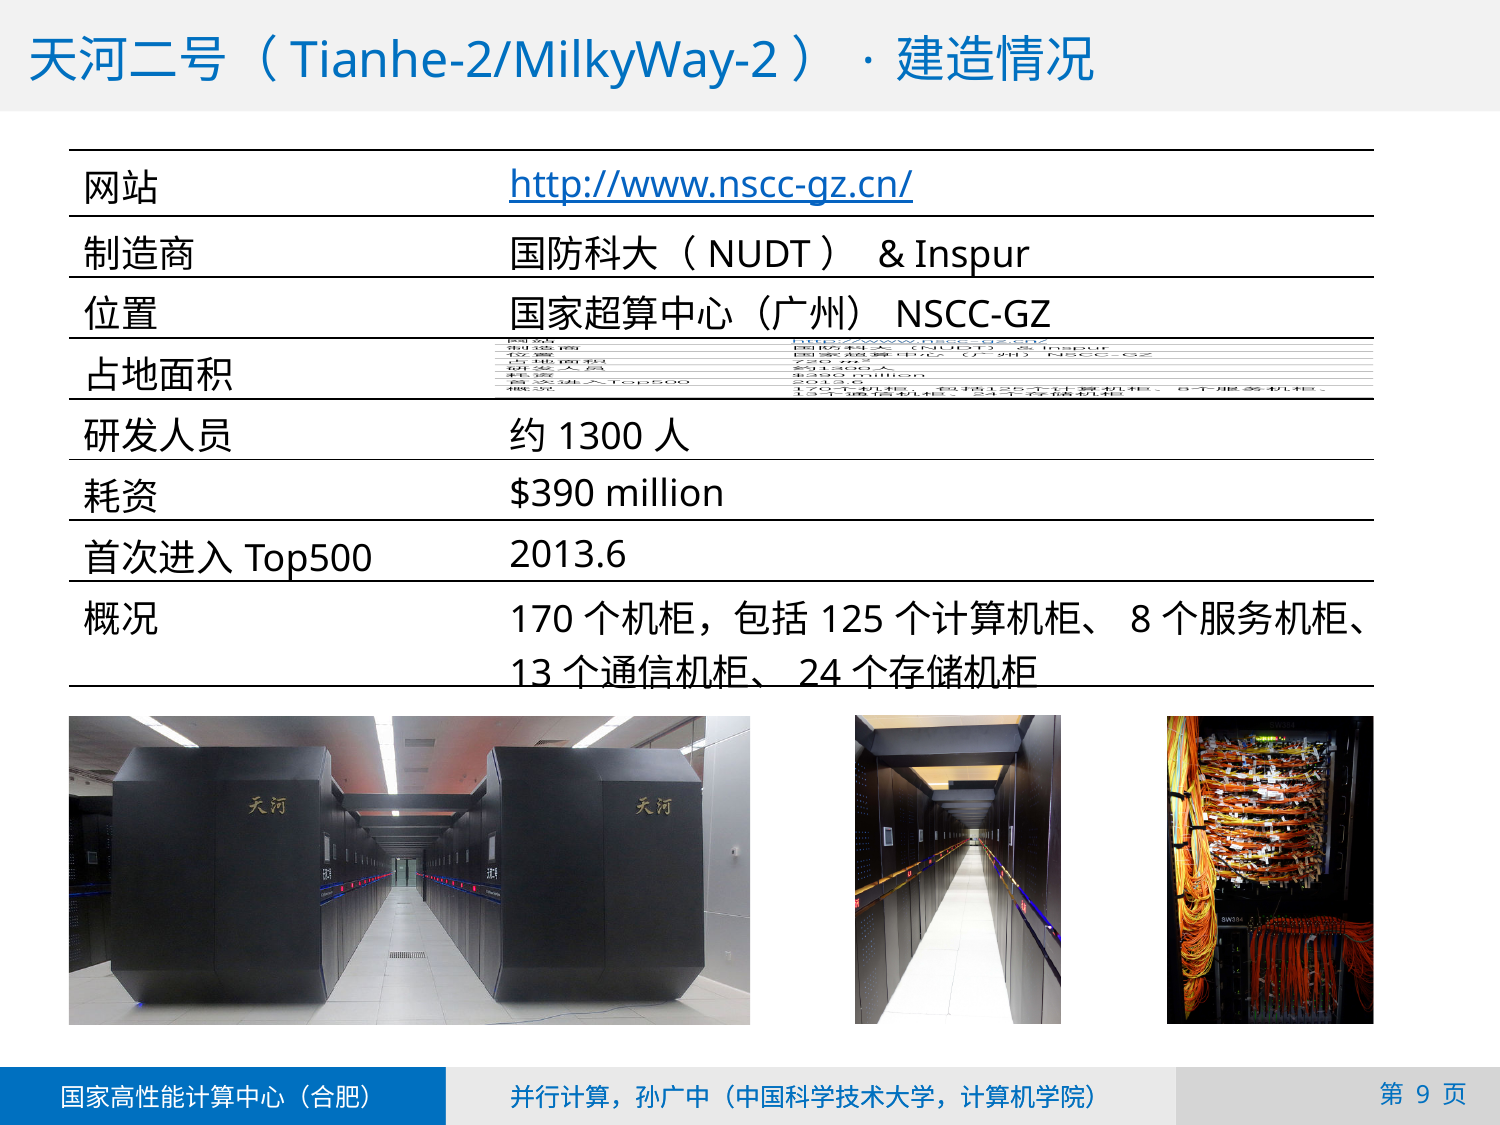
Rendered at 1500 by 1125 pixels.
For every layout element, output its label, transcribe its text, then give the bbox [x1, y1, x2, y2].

slide_number [1198, 1067, 1354, 1125]
table_cell 占地面积 [69, 339, 494, 398]
table_cell 首次进入Top500 [69, 521, 494, 580]
slide_number 第 页 [1354, 1067, 1483, 1125]
table_cell $390 million [494, 460, 1374, 519]
picture [855, 715, 1061, 1024]
table_cell 2013.6 [494, 521, 1374, 580]
table_cell 约1300人 [494, 400, 1374, 459]
picture [1166, 715, 1374, 1024]
table_header 网站 [69, 151, 494, 215]
table_cell 170个机柜，包括125个计算机柜、8个服务机柜、13个通信机柜、24个存储机柜 [494, 582, 1374, 685]
table_cell 制造商 [69, 217, 494, 276]
table_cell 耗资 [69, 460, 494, 519]
table_cell 概况 [69, 582, 494, 685]
text_box 天河二号（Tianhe-2/MilkyWay-2）·建造情况 [13, 20, 1111, 96]
table_header http://www.nscc-gz.cn/ [494, 151, 1374, 215]
table_cell 位置 [69, 278, 494, 337]
table_cell 国家超算中心（广州）NSCC-GZ [494, 278, 1374, 337]
table_cell [494, 339, 1374, 398]
table_cell 国防科大（NUDT） & Inspur [494, 217, 1374, 276]
picture [68, 716, 751, 1025]
table_cell 研发人员 [69, 400, 494, 459]
